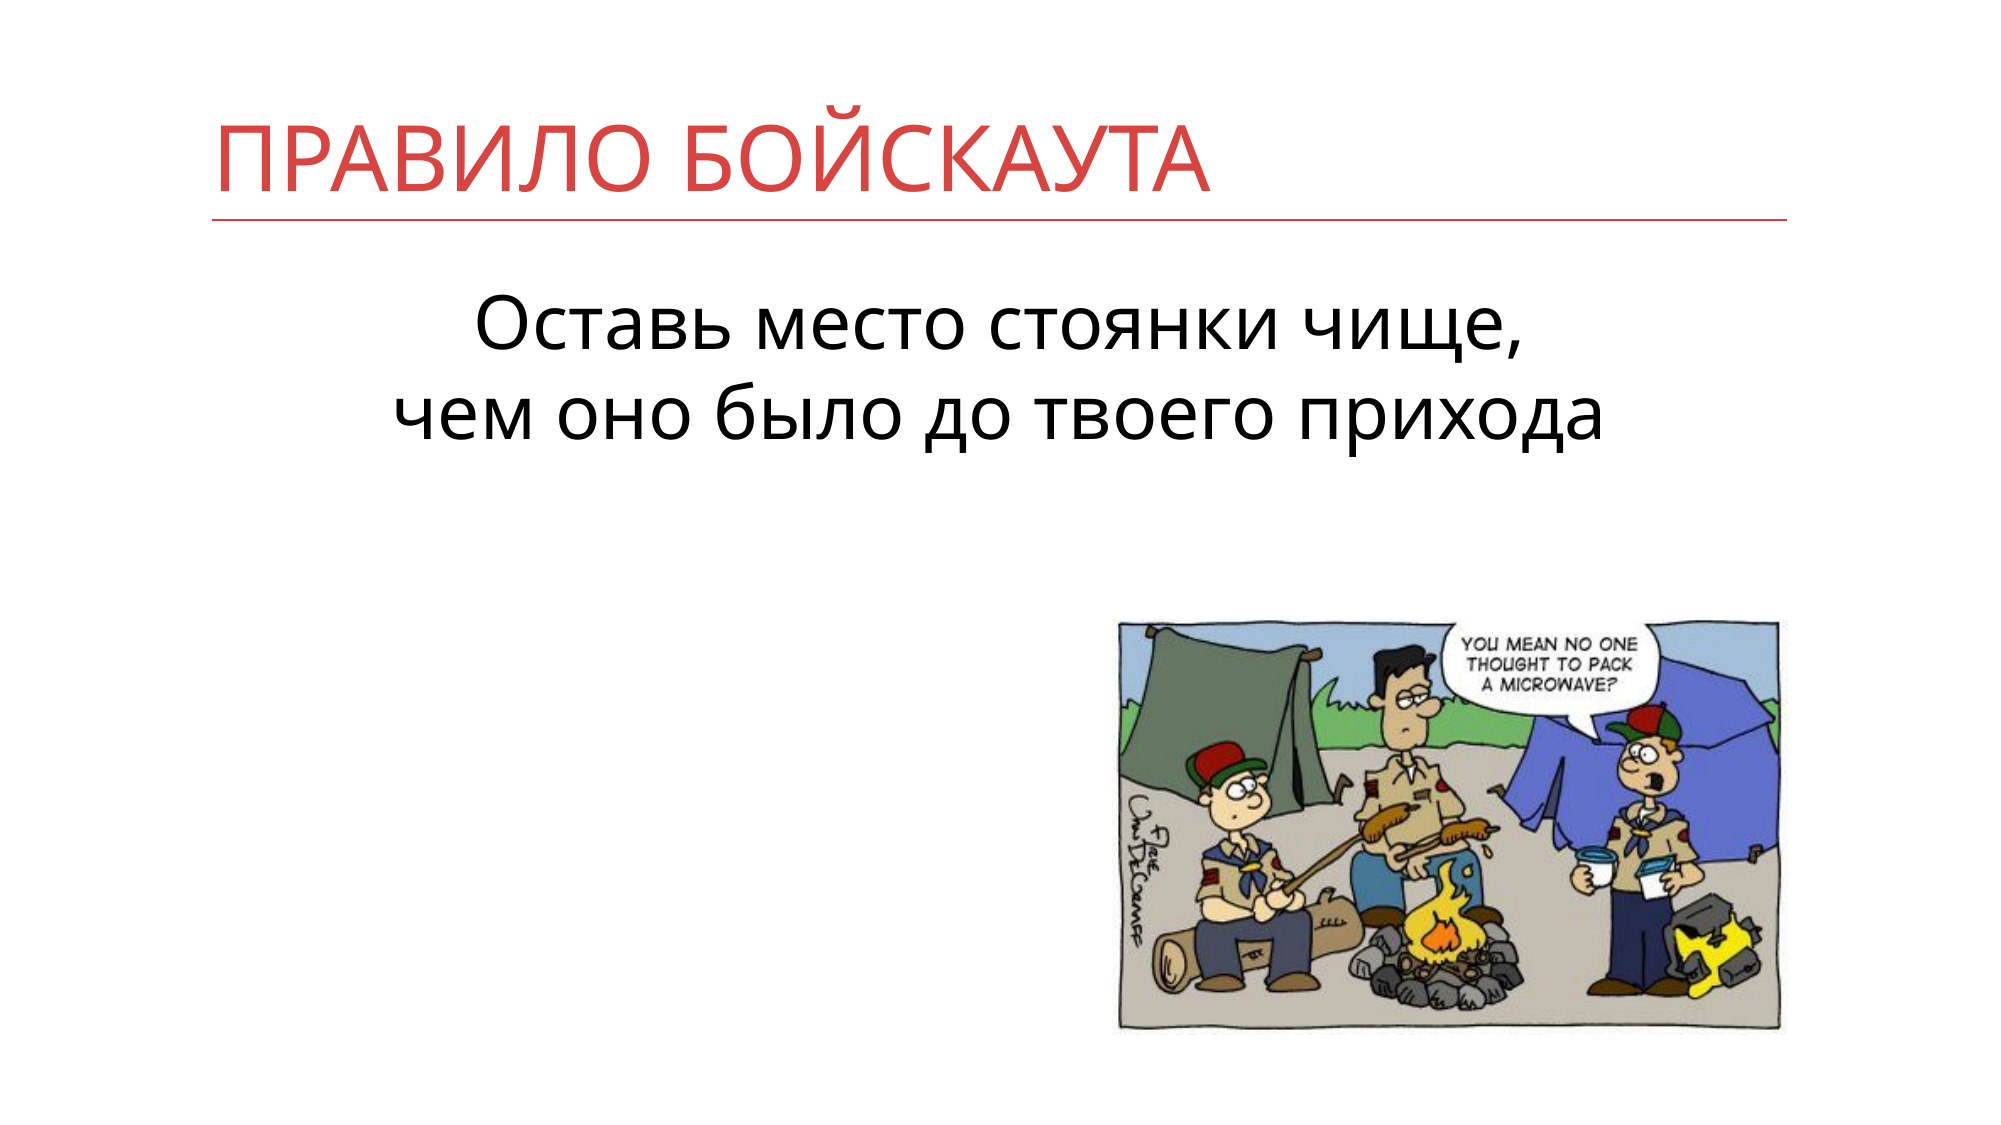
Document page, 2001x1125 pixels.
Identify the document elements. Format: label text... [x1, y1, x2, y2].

picture [1112, 619, 1788, 1036]
list Оставь место стоянки чище, чем оно было до твоего прихода [212, 267, 1788, 1035]
title Правило бойскаута [212, 90, 1788, 220]
